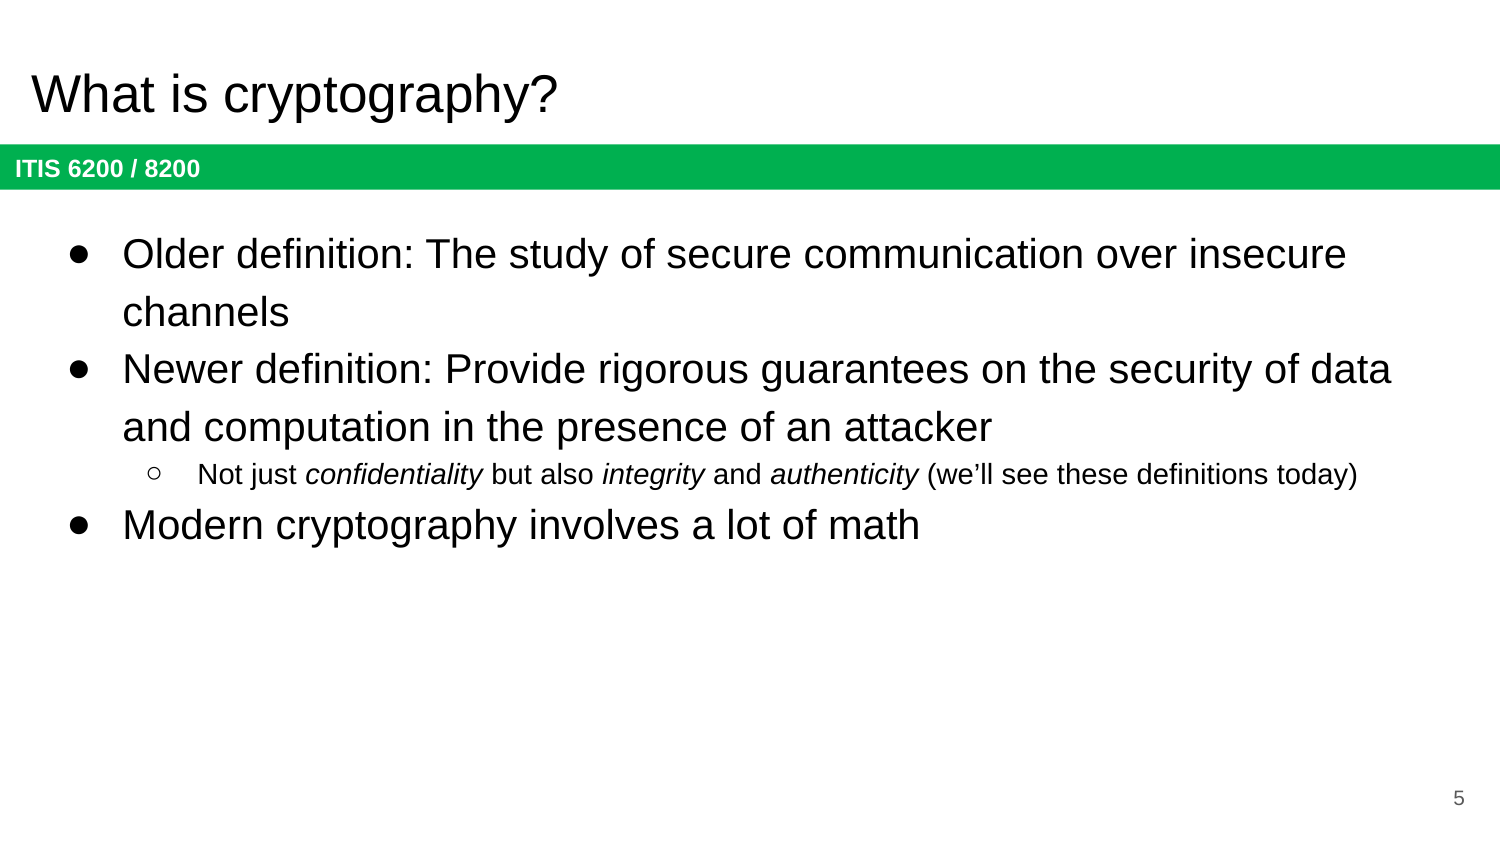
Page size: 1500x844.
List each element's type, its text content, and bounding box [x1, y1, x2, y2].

slide_number 5 [1389, 764, 1480, 830]
title What is cryptography? [16, 44, 1415, 139]
list Older definition: The study of secure communication over insecure channels Newer definition: Provide rigorous guarantees on the security of data and computation in the presence of an attacker Not just confidentiality but also integrity and authenticity (we’ll see these definitions today) Modern cryptography involves a lot of math [32, 204, 1431, 823]
